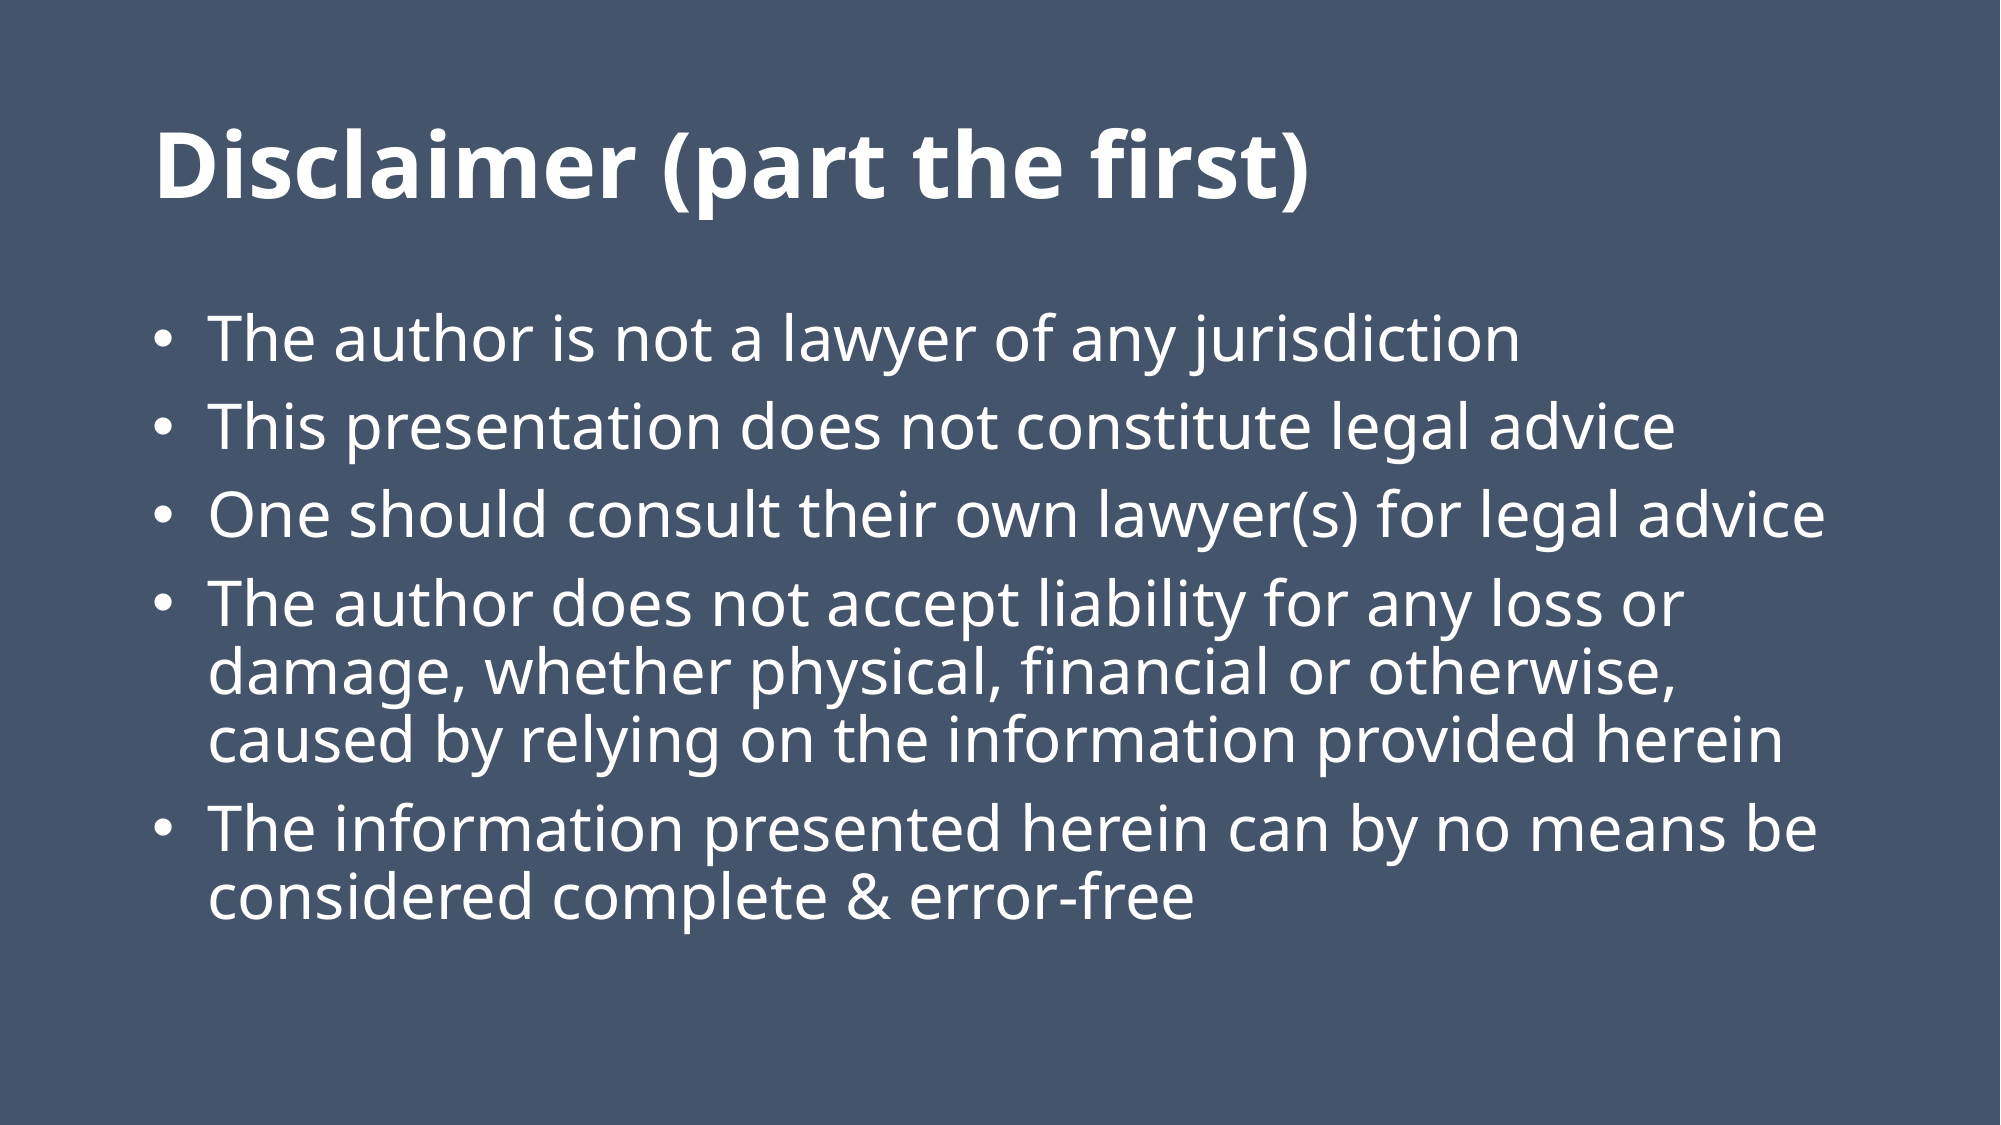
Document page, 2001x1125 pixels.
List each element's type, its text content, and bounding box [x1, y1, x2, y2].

list The author is not a lawyer of any jurisdiction This presentation does not constitute legal advice One should consult their own lawyer(s) for legal advice The author does not accept liability for any loss or damage, whether physical, financial or otherwise, caused by relying on the information provided herein The information presented herein can by no means be considered complete & error-free [137, 299, 1863, 1014]
title Disclaimer (part the first) [137, 59, 1863, 278]
